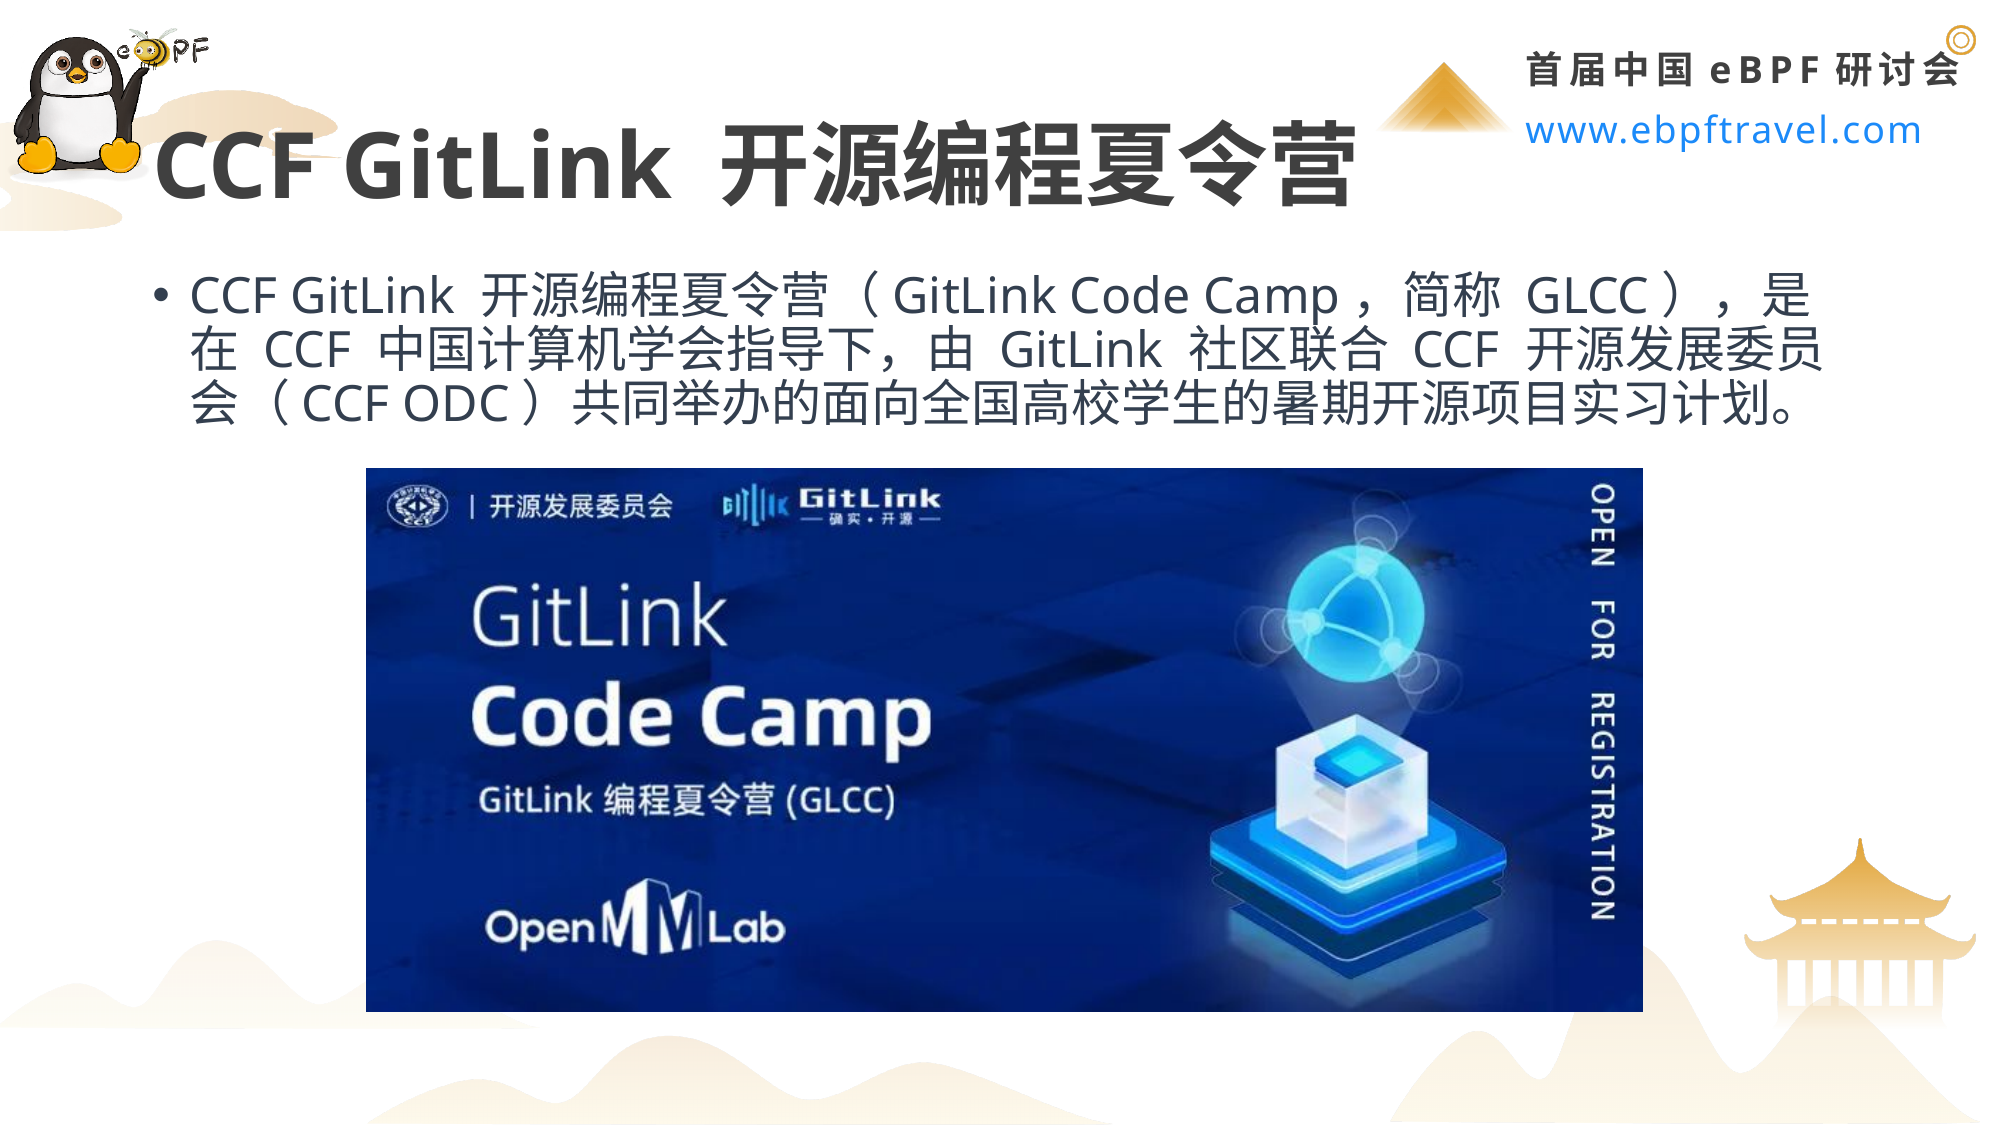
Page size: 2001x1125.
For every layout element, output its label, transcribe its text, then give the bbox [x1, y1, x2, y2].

title CCF GitLink 开源编程夏令营 [137, 59, 1863, 262]
picture [0, 0, 555, 268]
list CCF GitLink 开源编程夏令营（GitLink Code Camp，简称 GLCC），是在 CCF 中国计算机学会指导下，由 GitLink 社区联合 CCF 开源发展委员会（CCF ODC）共同举办的面向全国高校学生的暑期开源项目实习计划。 [137, 262, 1872, 531]
picture [0, 468, 1980, 1125]
picture [1946, 25, 1976, 55]
